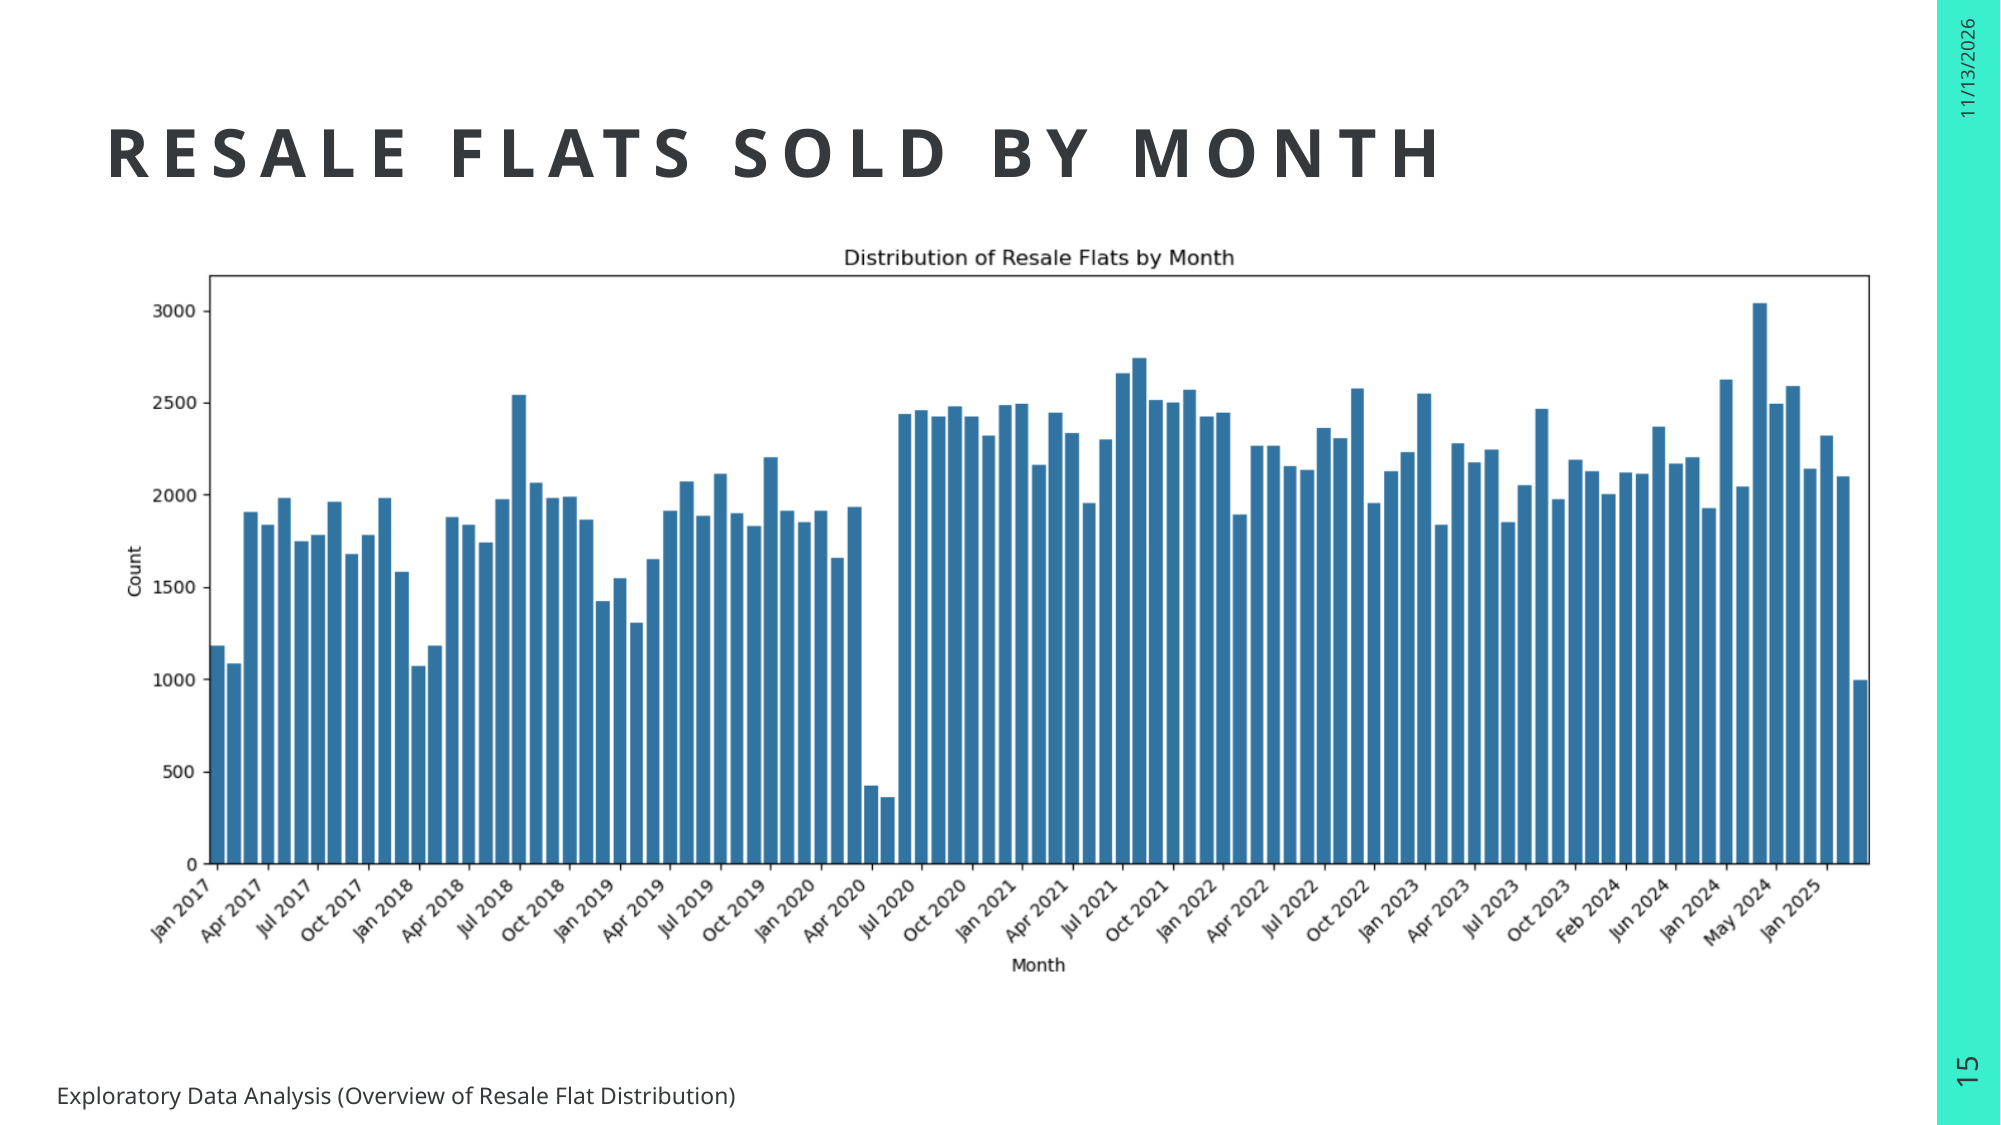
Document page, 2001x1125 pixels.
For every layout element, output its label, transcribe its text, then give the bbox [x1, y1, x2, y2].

text_box Exploratory Data Analysis (Overview of Resale Flat Distribution) [41, 1081, 752, 1110]
title Resale flats sold by month [90, 104, 1844, 300]
picture [123, 232, 1877, 983]
slide_number 15 [1937, 1019, 2000, 1125]
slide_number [1937, 0, 2000, 139]
